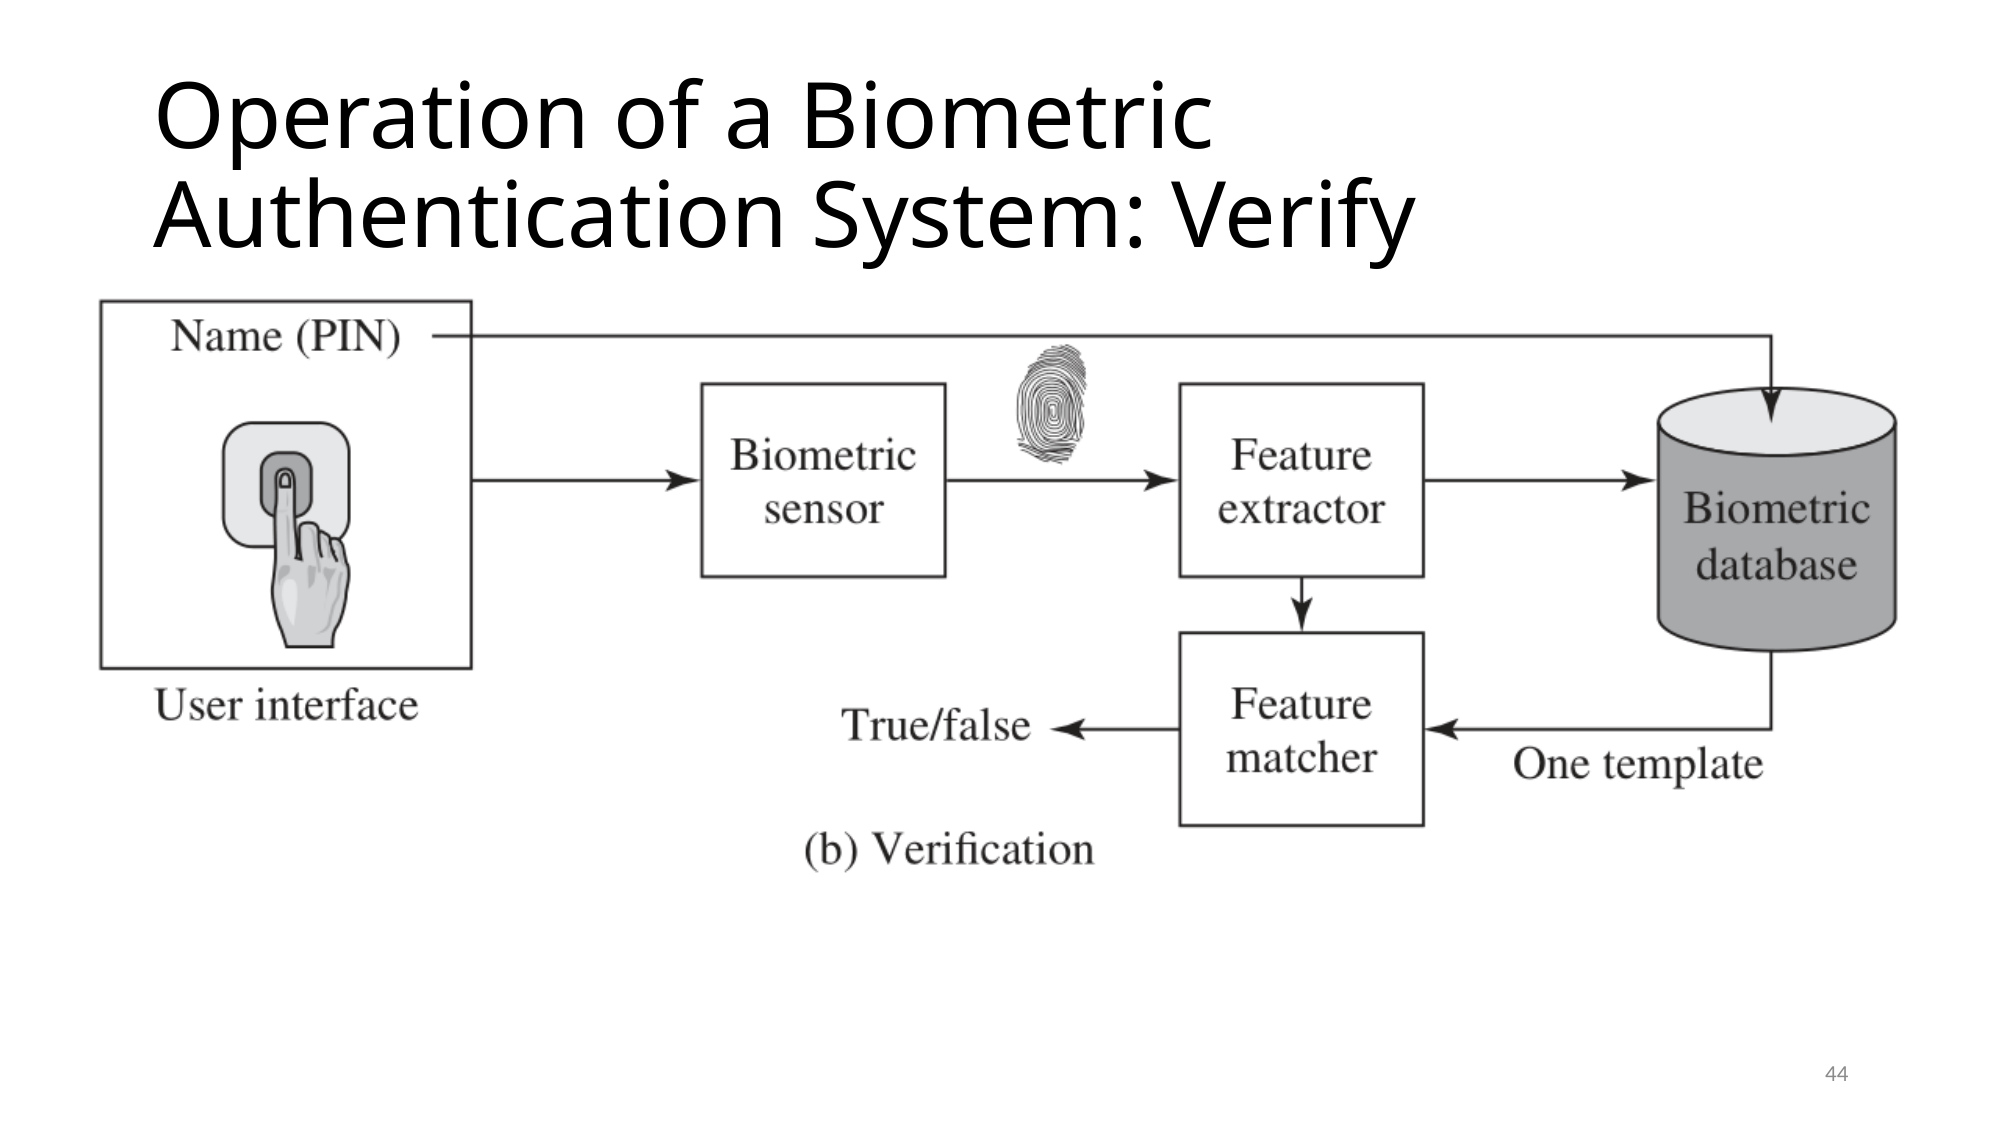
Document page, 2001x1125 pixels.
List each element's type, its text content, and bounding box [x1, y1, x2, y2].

title Operation of a Biometric Authentication System: Verify [138, 60, 1864, 278]
picture [96, 293, 1904, 882]
slide_number 44 [1413, 1042, 1864, 1103]
